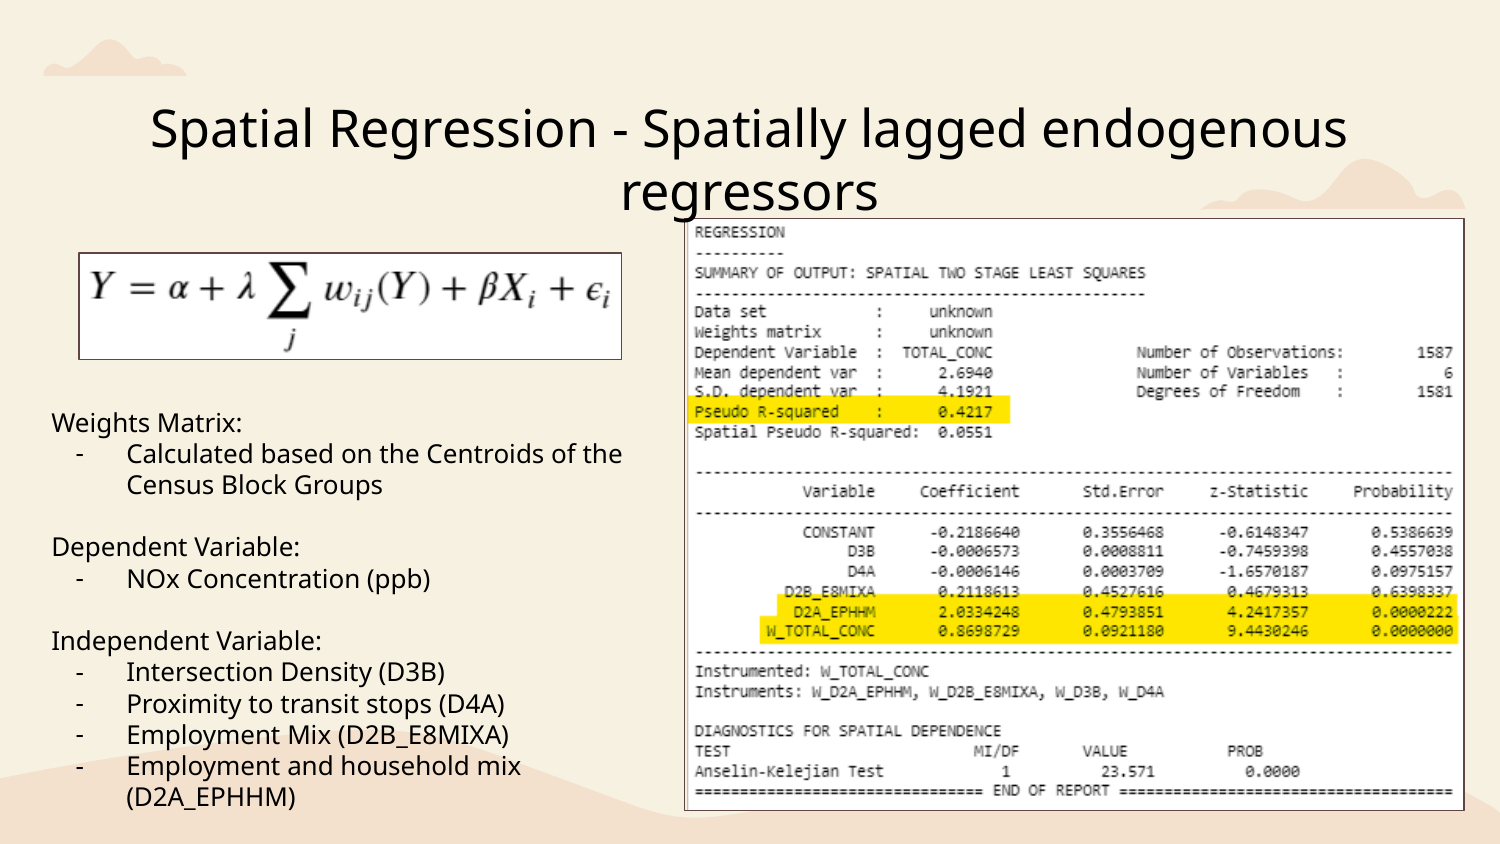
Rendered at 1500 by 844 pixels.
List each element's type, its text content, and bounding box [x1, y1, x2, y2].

title Spatial Regression - Spatially lagged endogenous regressors [0, 80, 1500, 175]
picture [79, 253, 621, 359]
text_box Weights Matrix: Calculated based on the Centroids of the Census Block Groups Dependent Variable: NOx Concentration (ppb) Independent Variable: Intersection Density (D3B) Proximity to transit stops (D4A) Employment Mix (D2B_E8MIXA) Employment and household mix (D2A_EPHHM) [36, 390, 665, 828]
picture [685, 218, 1464, 810]
